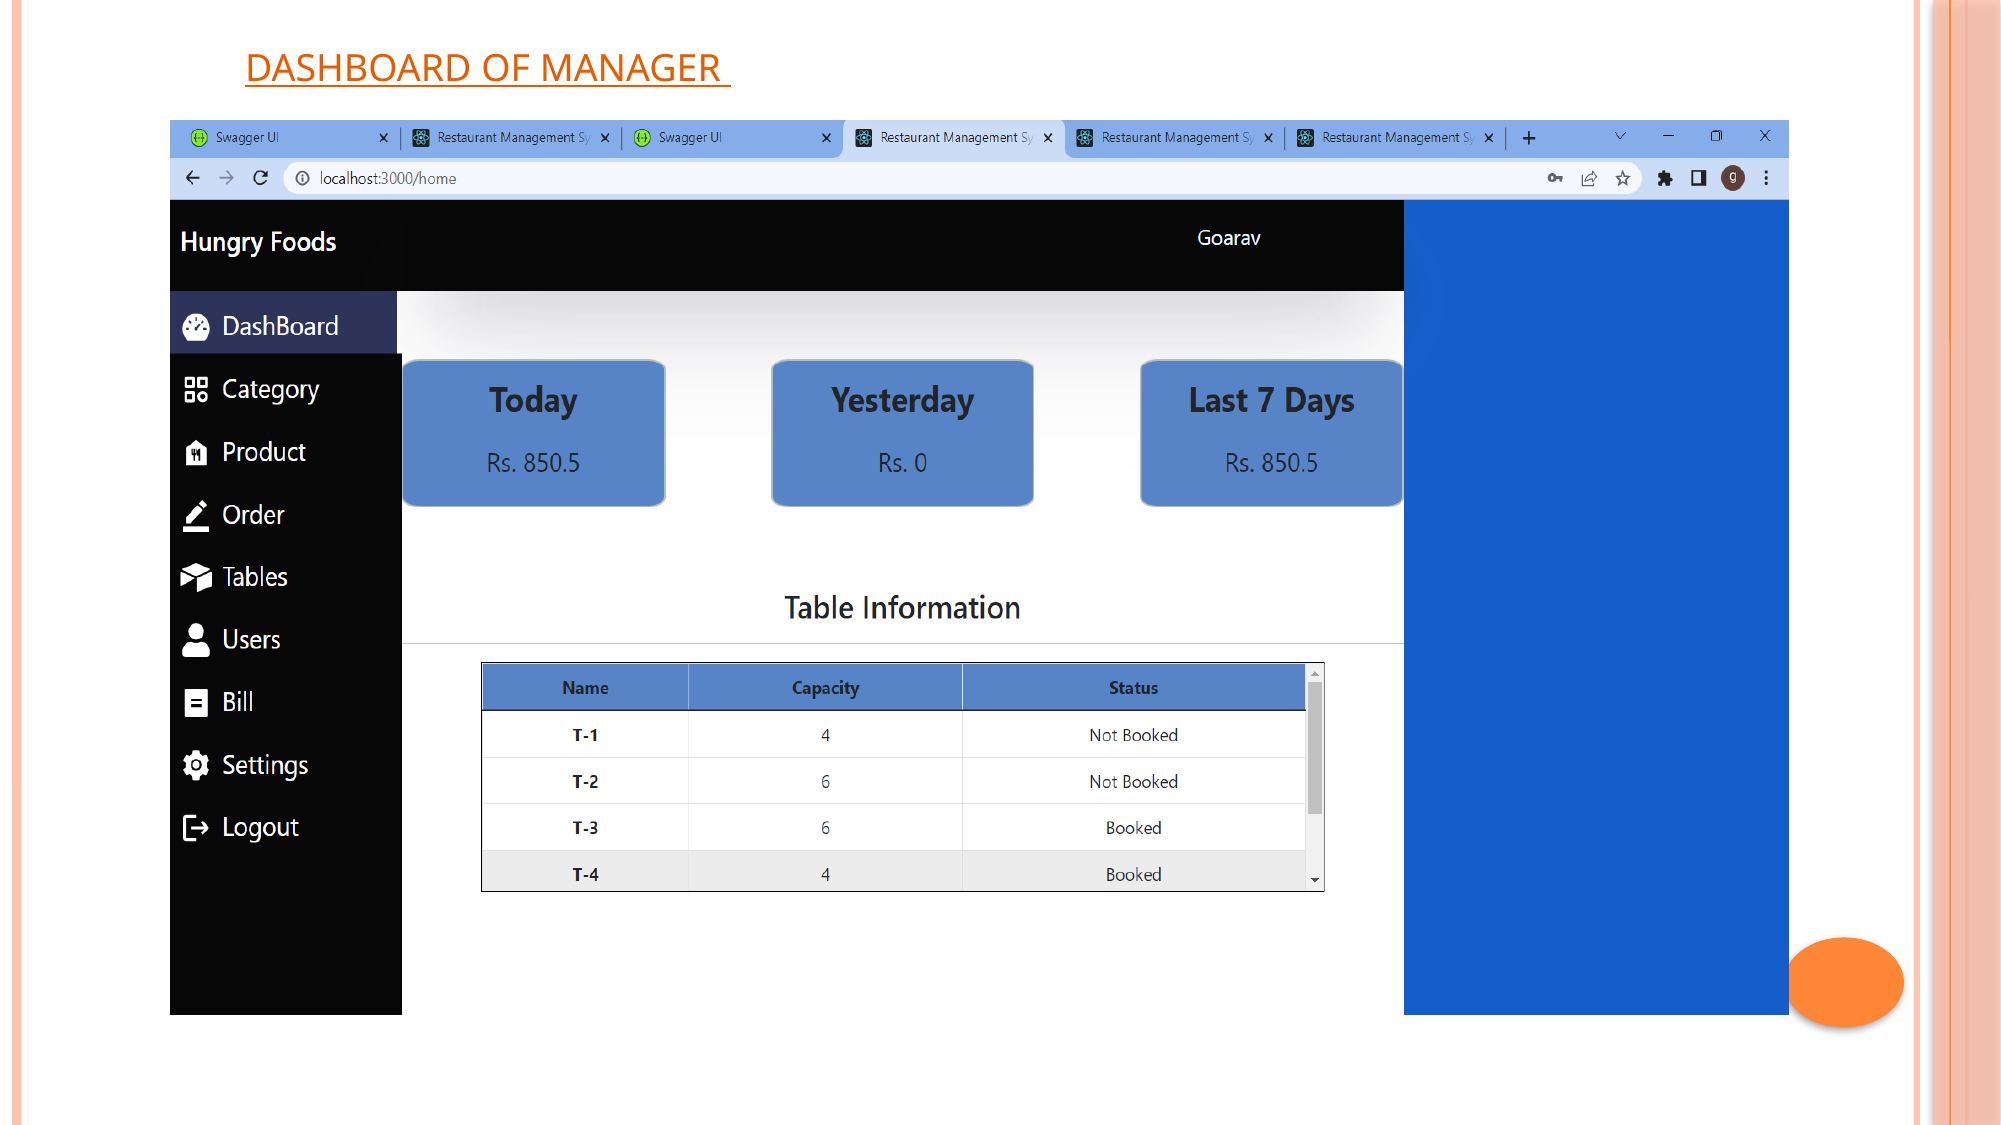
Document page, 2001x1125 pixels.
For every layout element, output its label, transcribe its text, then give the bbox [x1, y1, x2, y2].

picture [170, 120, 1790, 1015]
text_box DASHBOARD OF MANAGER [220, 36, 1621, 97]
